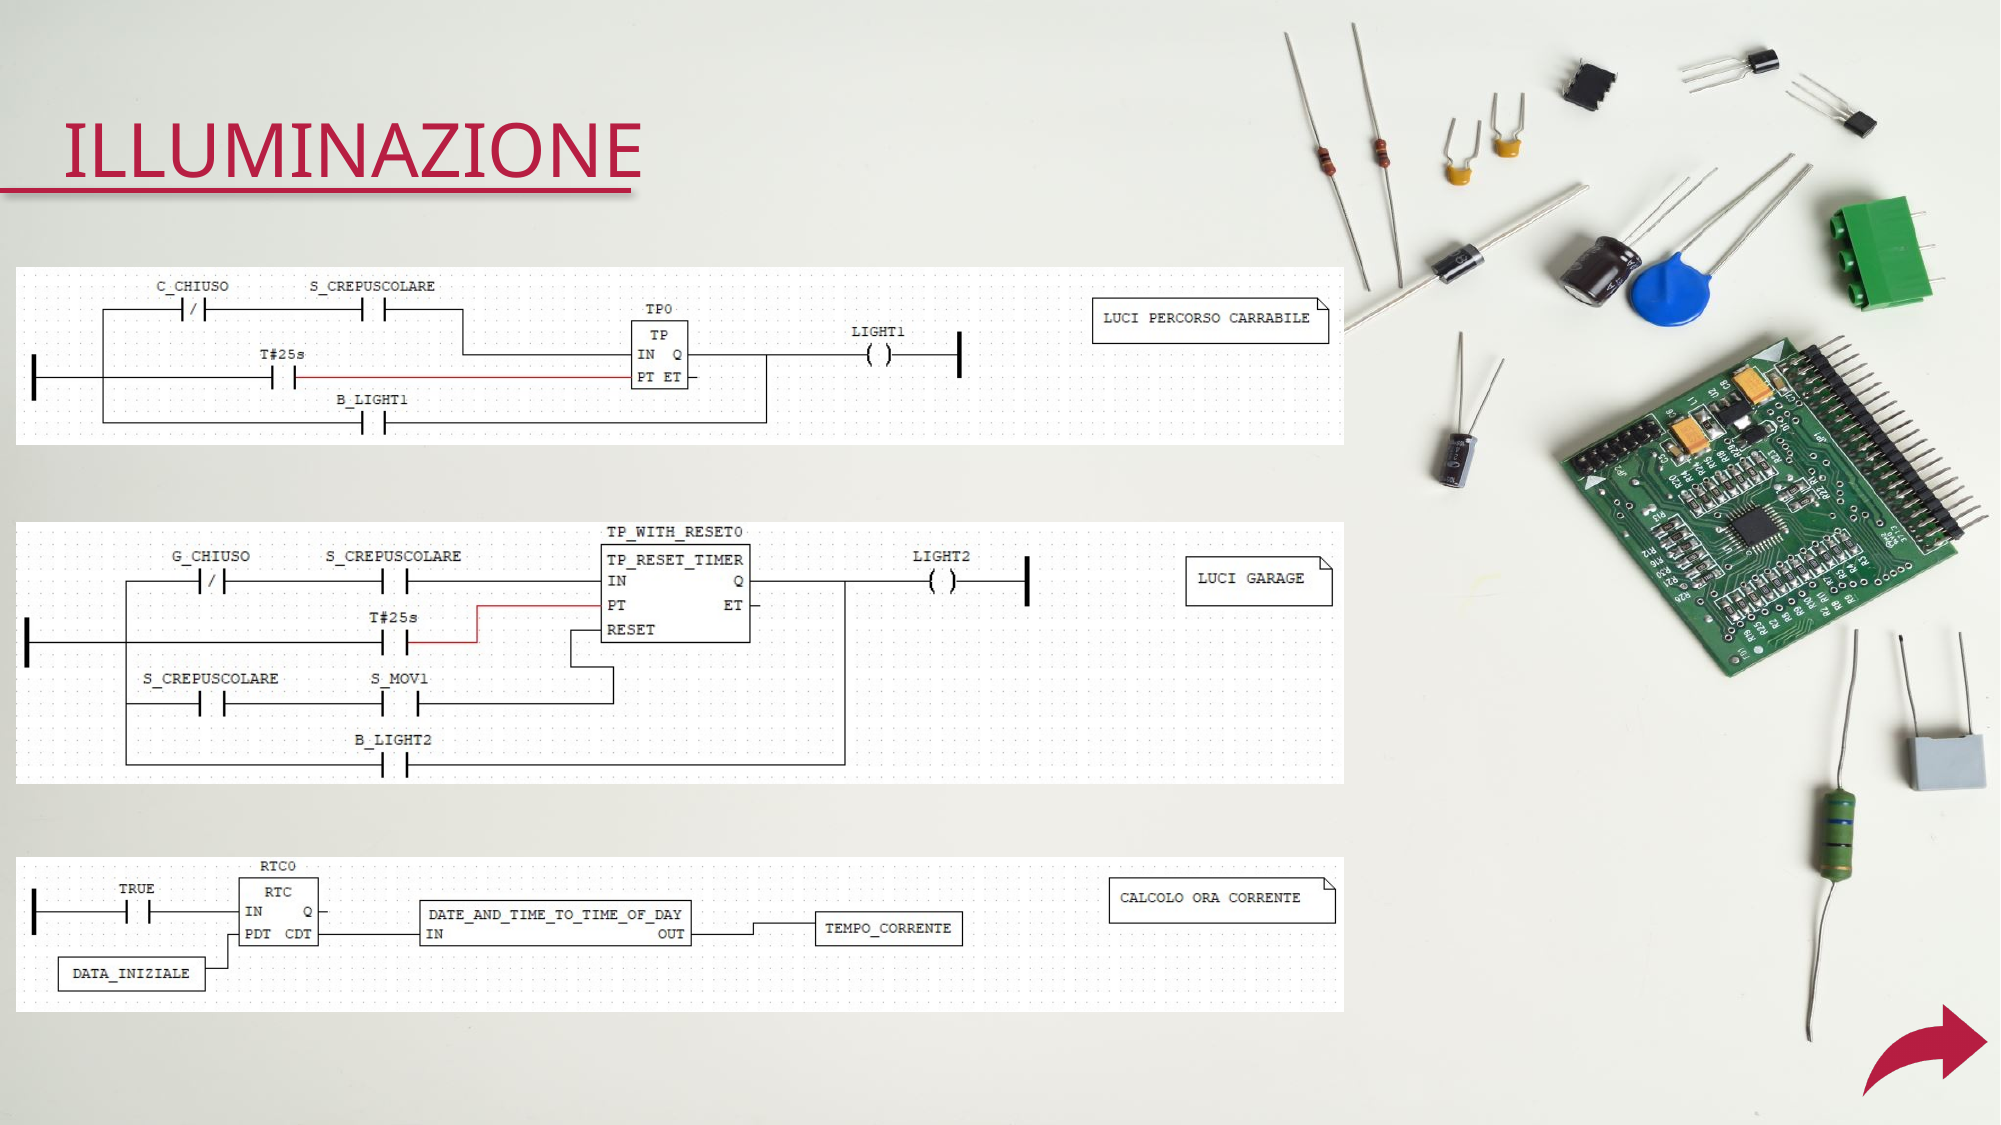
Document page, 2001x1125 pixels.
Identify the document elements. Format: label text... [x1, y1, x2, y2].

text_box ILLUMINAZIONE [48, 95, 1277, 201]
picture [0, 0, 2001, 1125]
